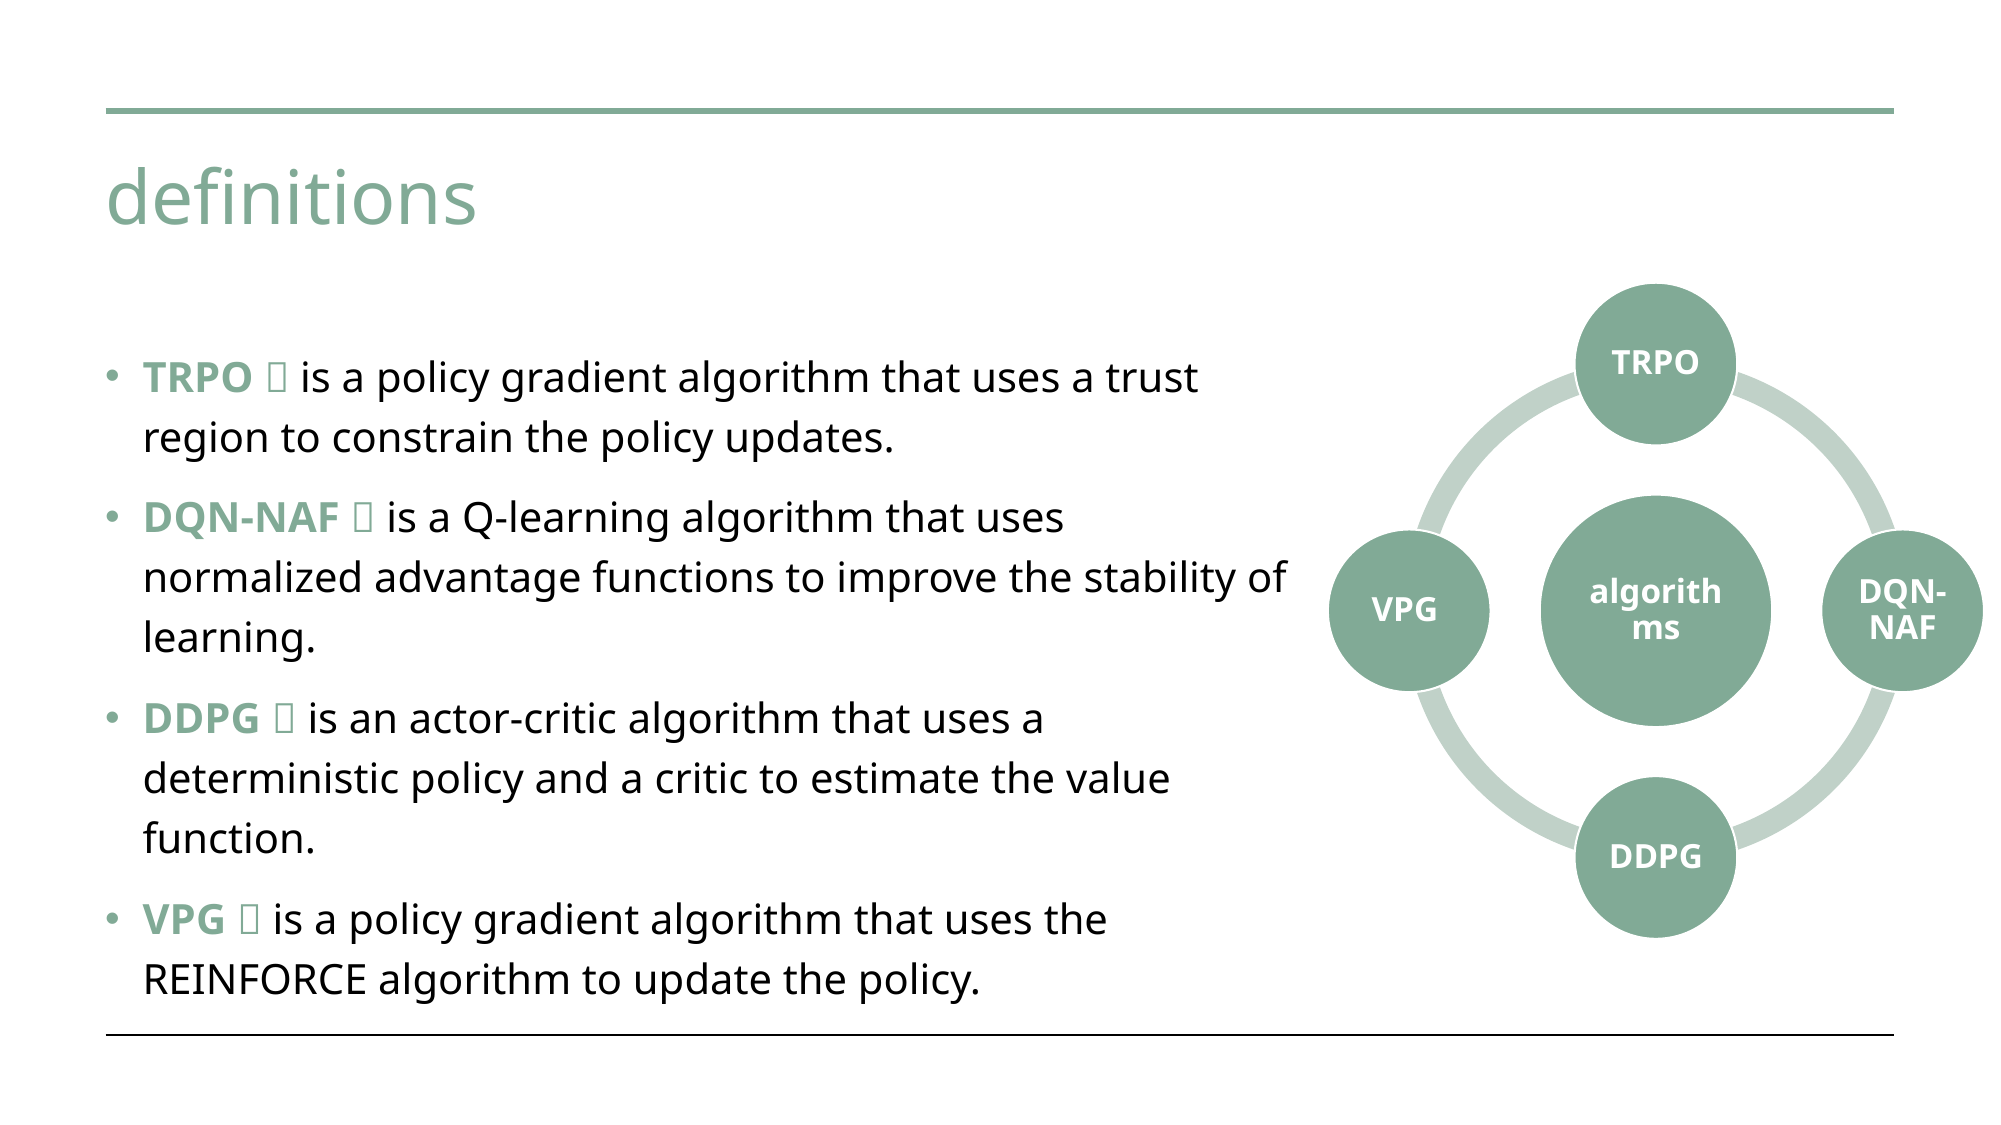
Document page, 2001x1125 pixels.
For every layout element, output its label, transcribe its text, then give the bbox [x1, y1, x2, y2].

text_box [1327, 252, 1985, 969]
title definitions [90, 156, 1894, 333]
list TRPO  is a policy gradient algorithm that uses a trust region to constrain the policy updates. DQN-NAF  is a Q-learning algorithm that uses normalized advantage functions to improve the stability of learning. DDPG  is an actor-critic algorithm that uses a deterministic policy and a critic to estimate the value function. VPG  is a policy gradient algorithm that uses the REINFORCE algorithm to update the policy. [90, 332, 1304, 994]
